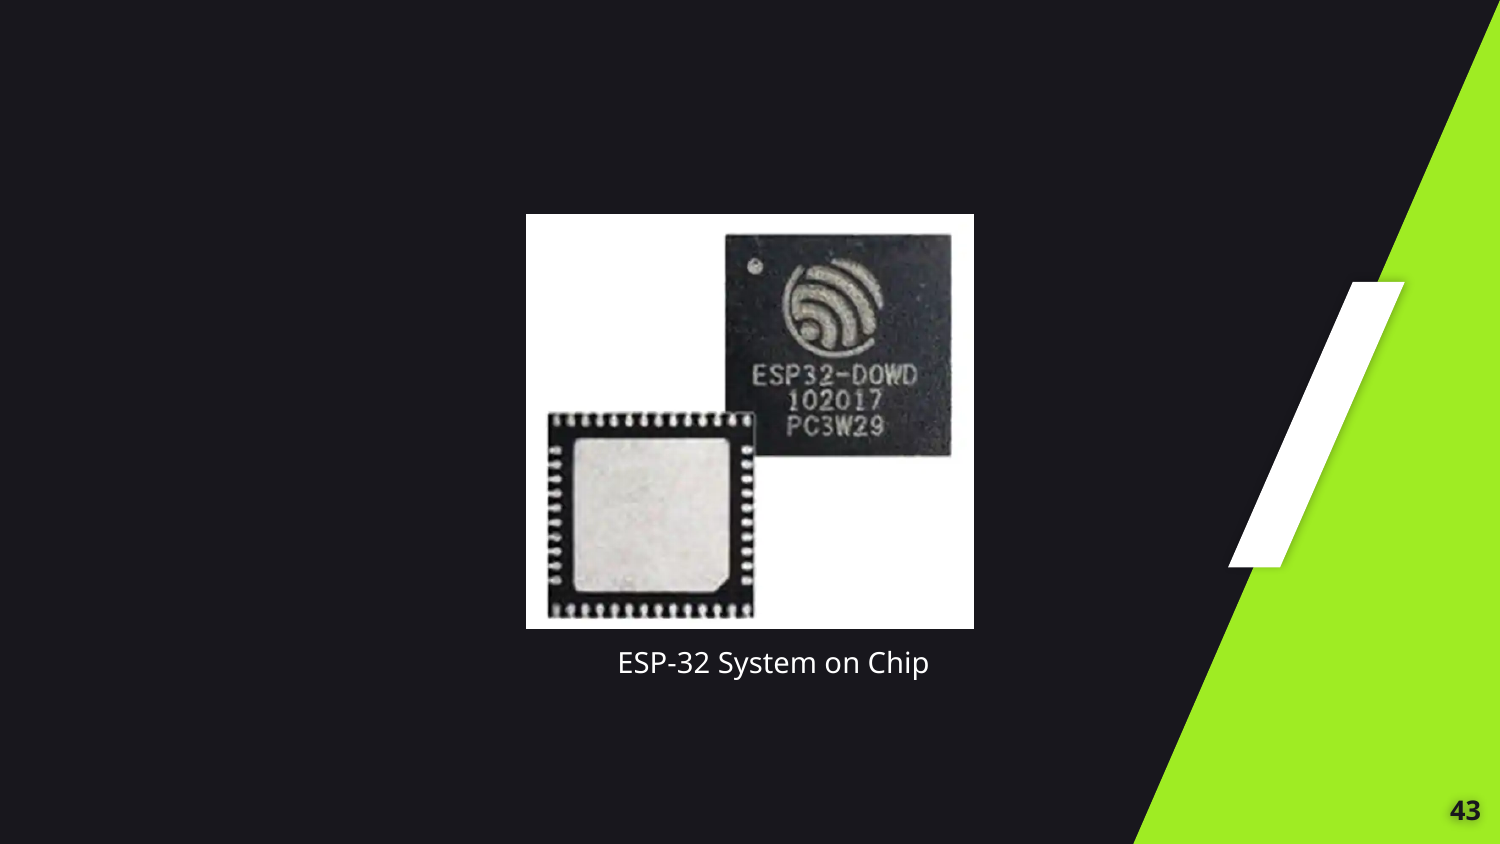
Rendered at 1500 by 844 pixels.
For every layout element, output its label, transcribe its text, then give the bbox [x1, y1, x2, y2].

text_box ESP-32 System on Chip [602, 628, 1290, 710]
picture [526, 214, 974, 630]
slide_number ‹#› [1391, 779, 1482, 844]
